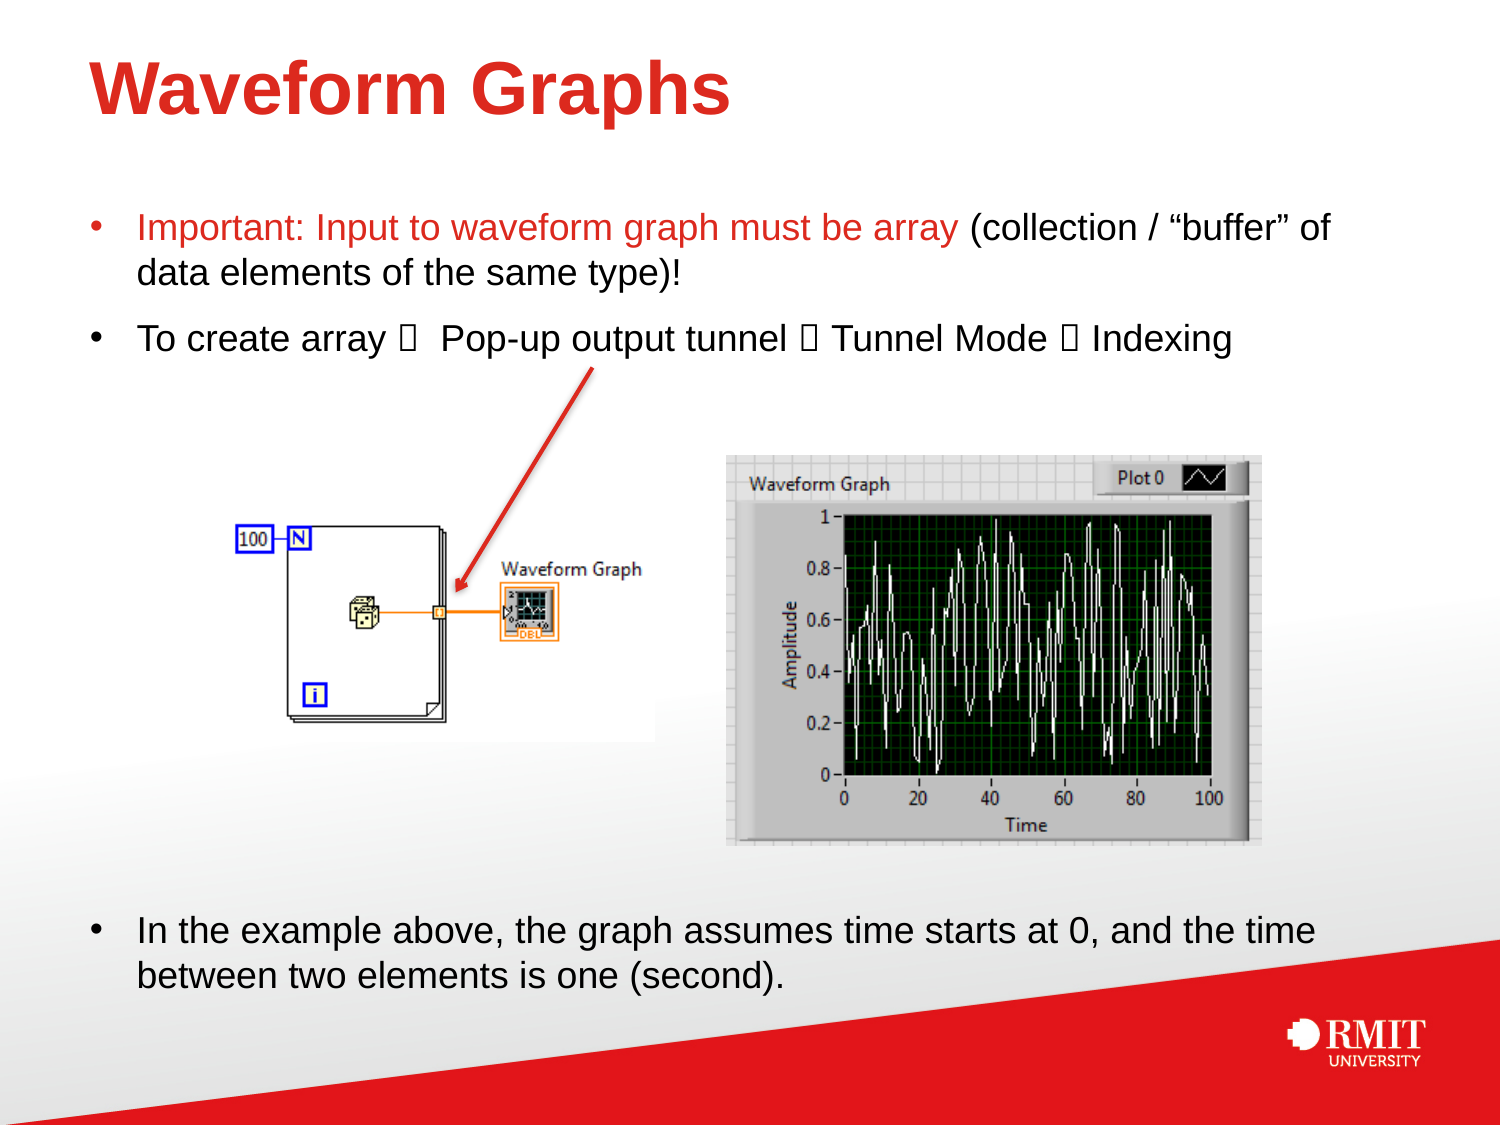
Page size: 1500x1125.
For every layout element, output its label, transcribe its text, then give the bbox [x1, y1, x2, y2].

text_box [455, 367, 593, 593]
title Waveform Graphs [75, 72, 1425, 157]
picture [0, 0, 1500, 1125]
list Important: Input to waveform graph must be array (collection / “buffer” of data elements of the same type)! To create array  Pop-up output tunnel  Tunnel Mode  Indexing In the example above, the graph assumes time starts at 0, and the time between two elements is one (second). [75, 195, 1425, 924]
